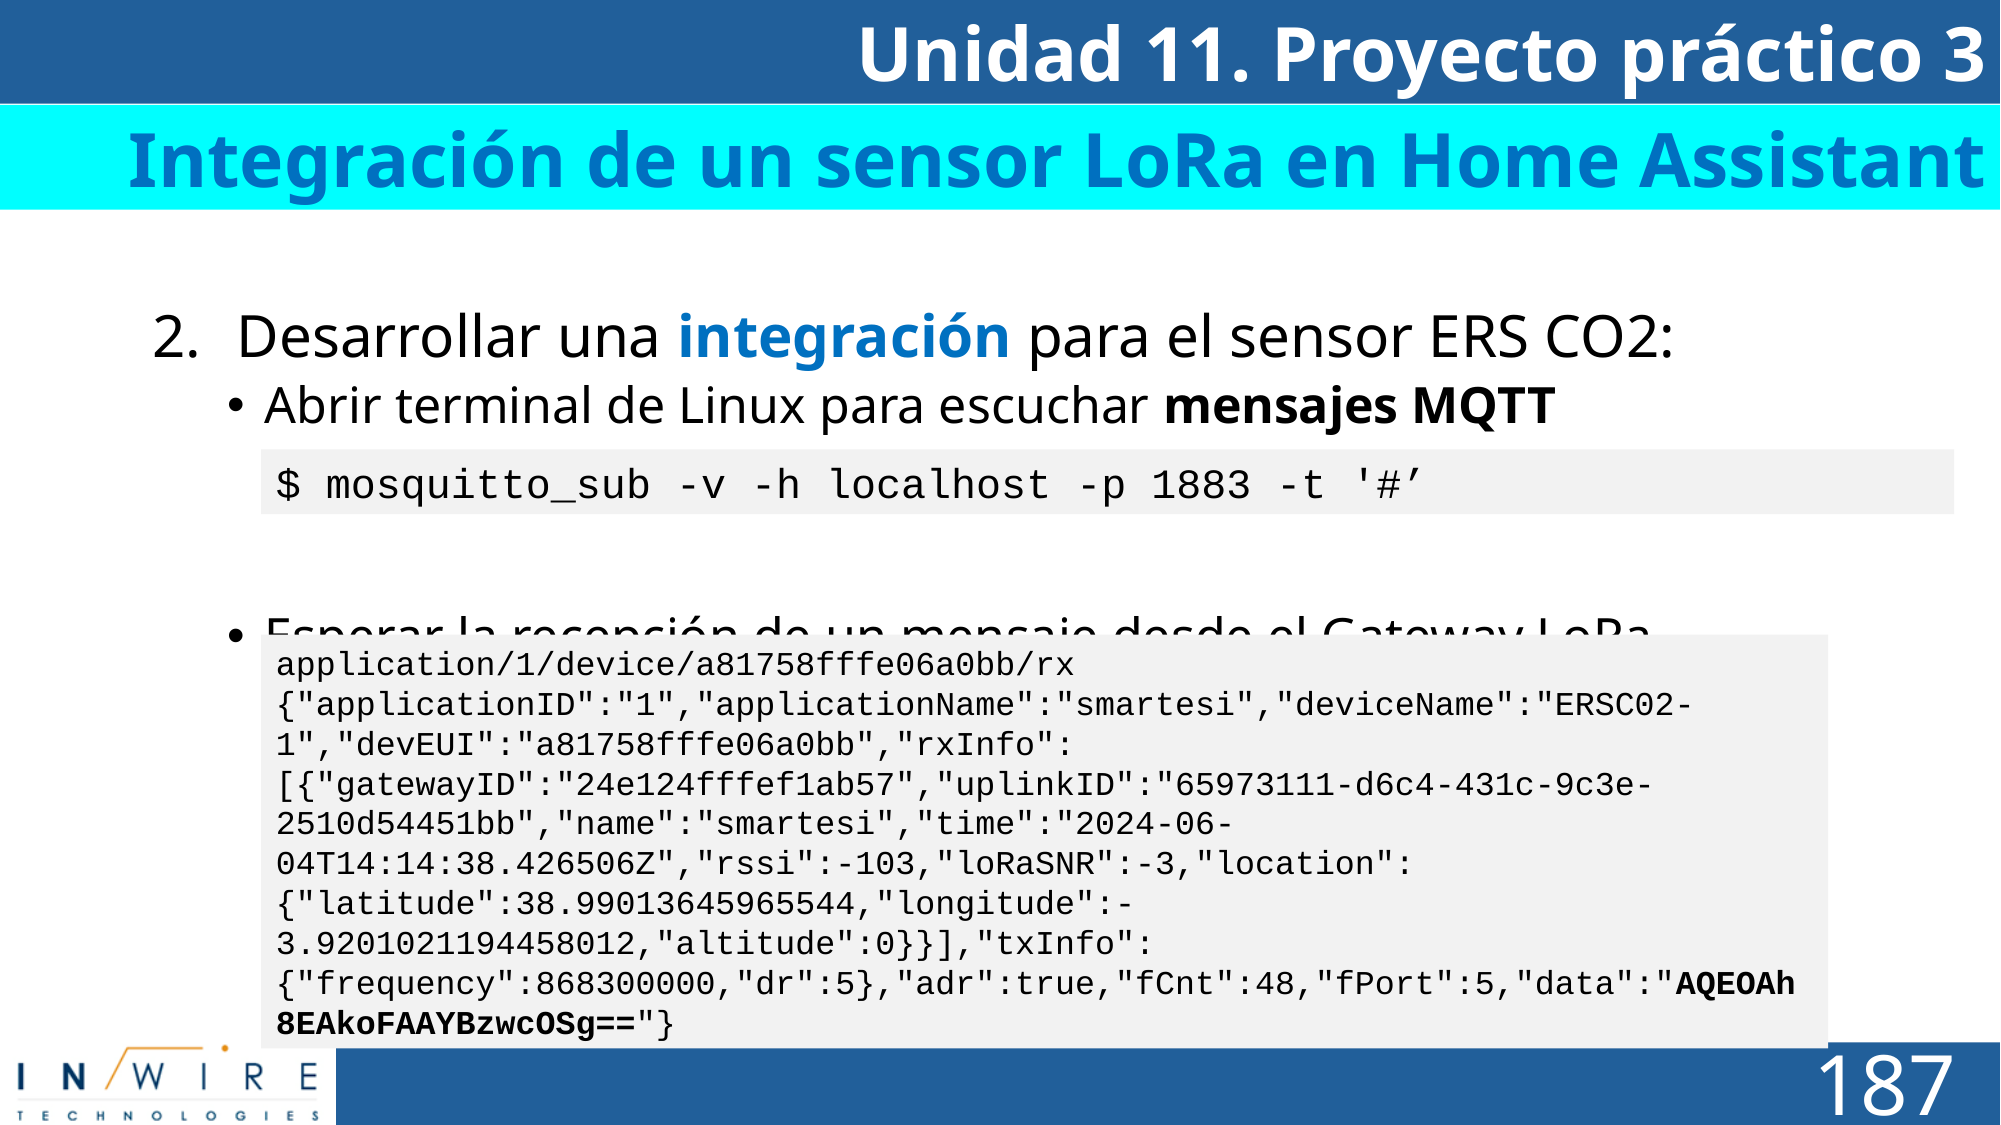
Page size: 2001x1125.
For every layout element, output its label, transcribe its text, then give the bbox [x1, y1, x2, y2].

text_box application/1/device/a81758fffe06a0bb/rx {"applicationID":"1","applicationName":"smartesi","deviceName":"ERSC02-1","devEUI":"a81758fffe06a0bb","rxInfo":[{"gatewayID":"24e124fffef1ab57","uplinkID":"65973111-d6c4-431c-9c3e-2510d54451bb","name":"smartesi","time":"2024-06-04T14:14:38.426506Z","rssi":-103,"loRaSNR":-3,"location":{"latitude":38.99013645965544,"longitude":-3.9201021194458012,"altitude":0}}],"txInfo":{"frequency":868300000,"dr":5},"adr":true,"fCnt":48,"fPort":5,"data":"AQEOAh8EAkoFAAYBzwcOSg=="} [261, 634, 1829, 1049]
text_box $ mosquitto_sub -v -h localhost -p 1883 -t '#’ [261, 449, 1955, 515]
picture [0, 1037, 336, 1125]
list Desarrollar una integración para el sensor ERS CO2: Abrir terminal de Linux para escuchar mensajes MQTT Esperar la recepción de un mensaje desde el Gateway LoRa [137, 299, 1863, 1014]
text_box Integración de un sensor LoRa en Home Assistant [0, 104, 2000, 210]
text_box Unidad 11. Proyecto práctico 3 [0, 0, 2000, 104]
